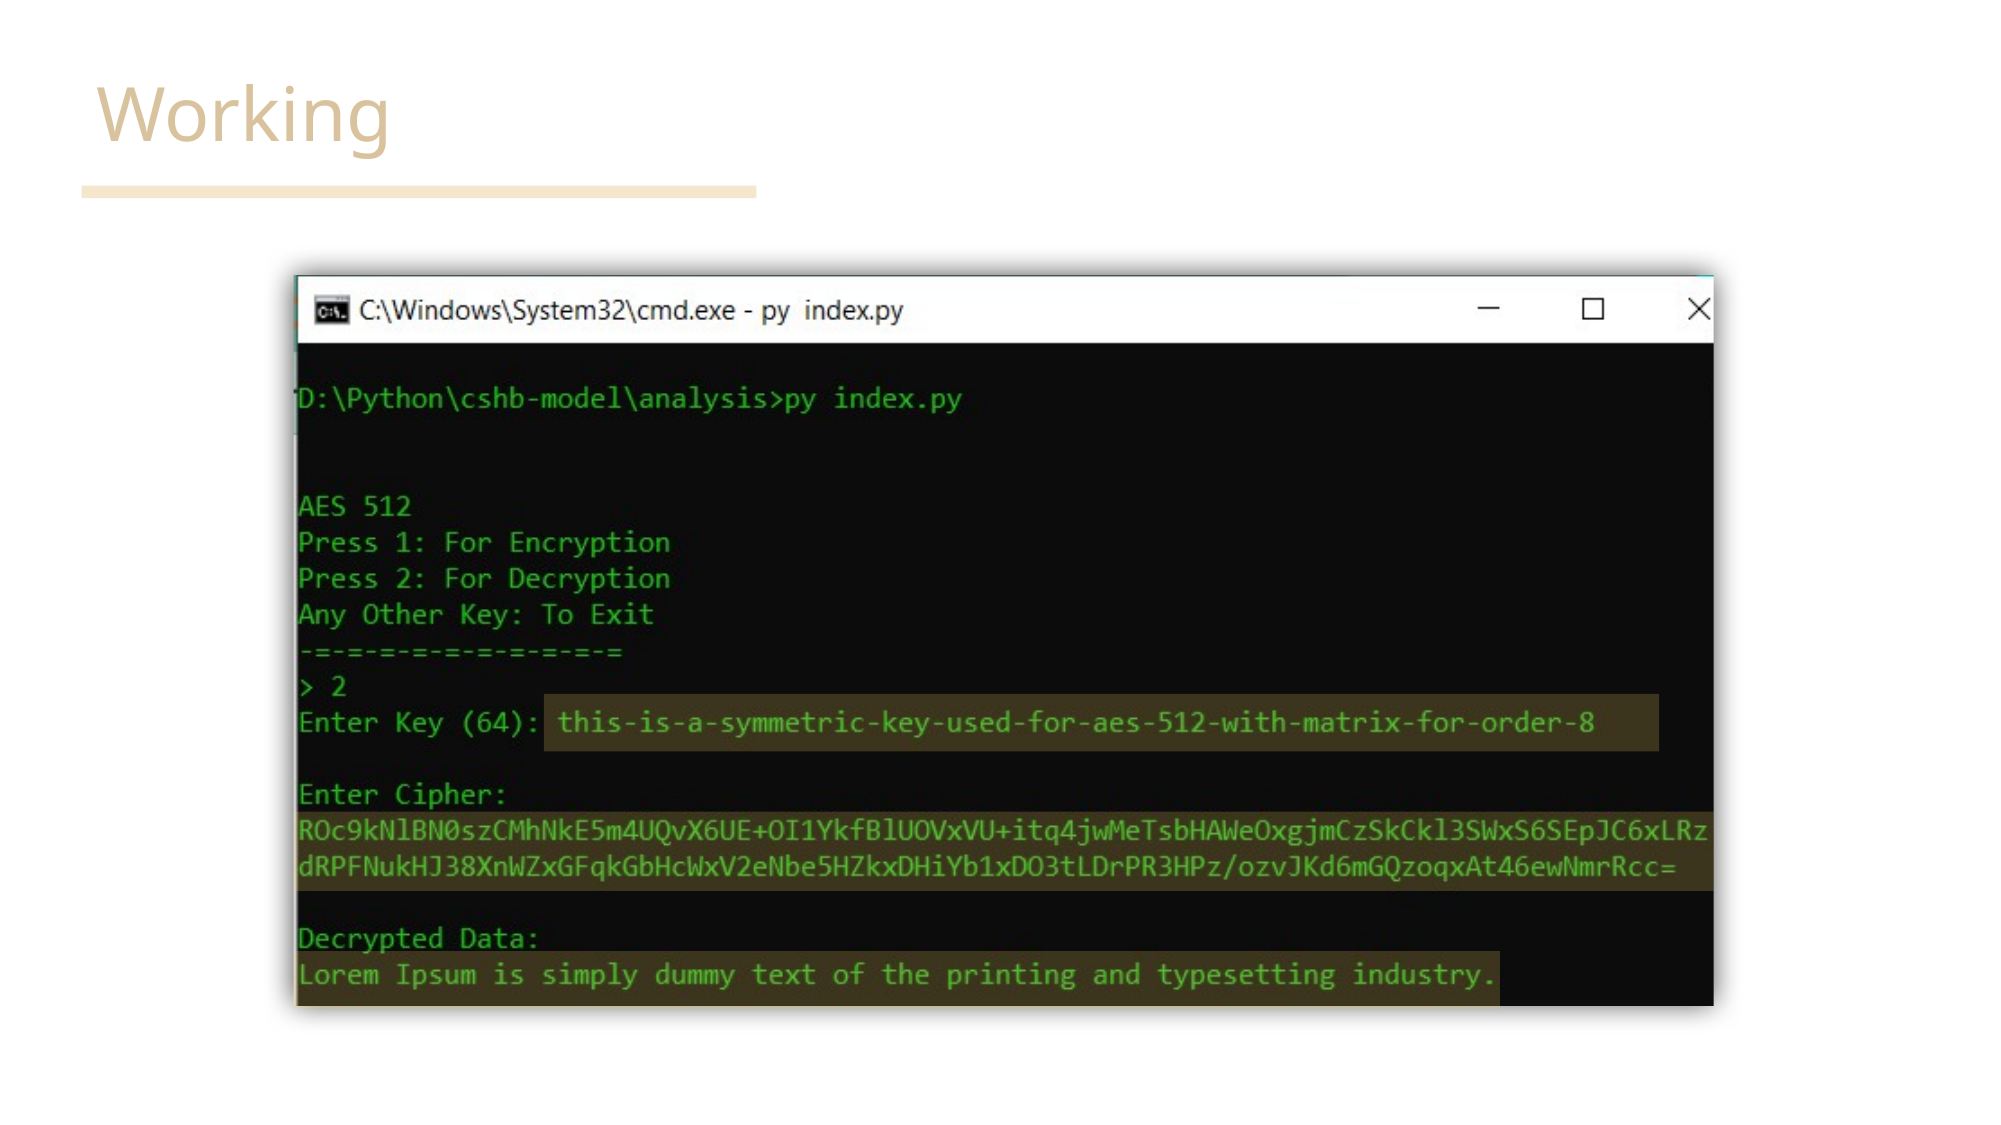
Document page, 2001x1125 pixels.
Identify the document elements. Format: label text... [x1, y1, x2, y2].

text_box Working [81, 59, 804, 164]
text_box [81, 185, 758, 199]
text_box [293, 275, 1714, 1009]
